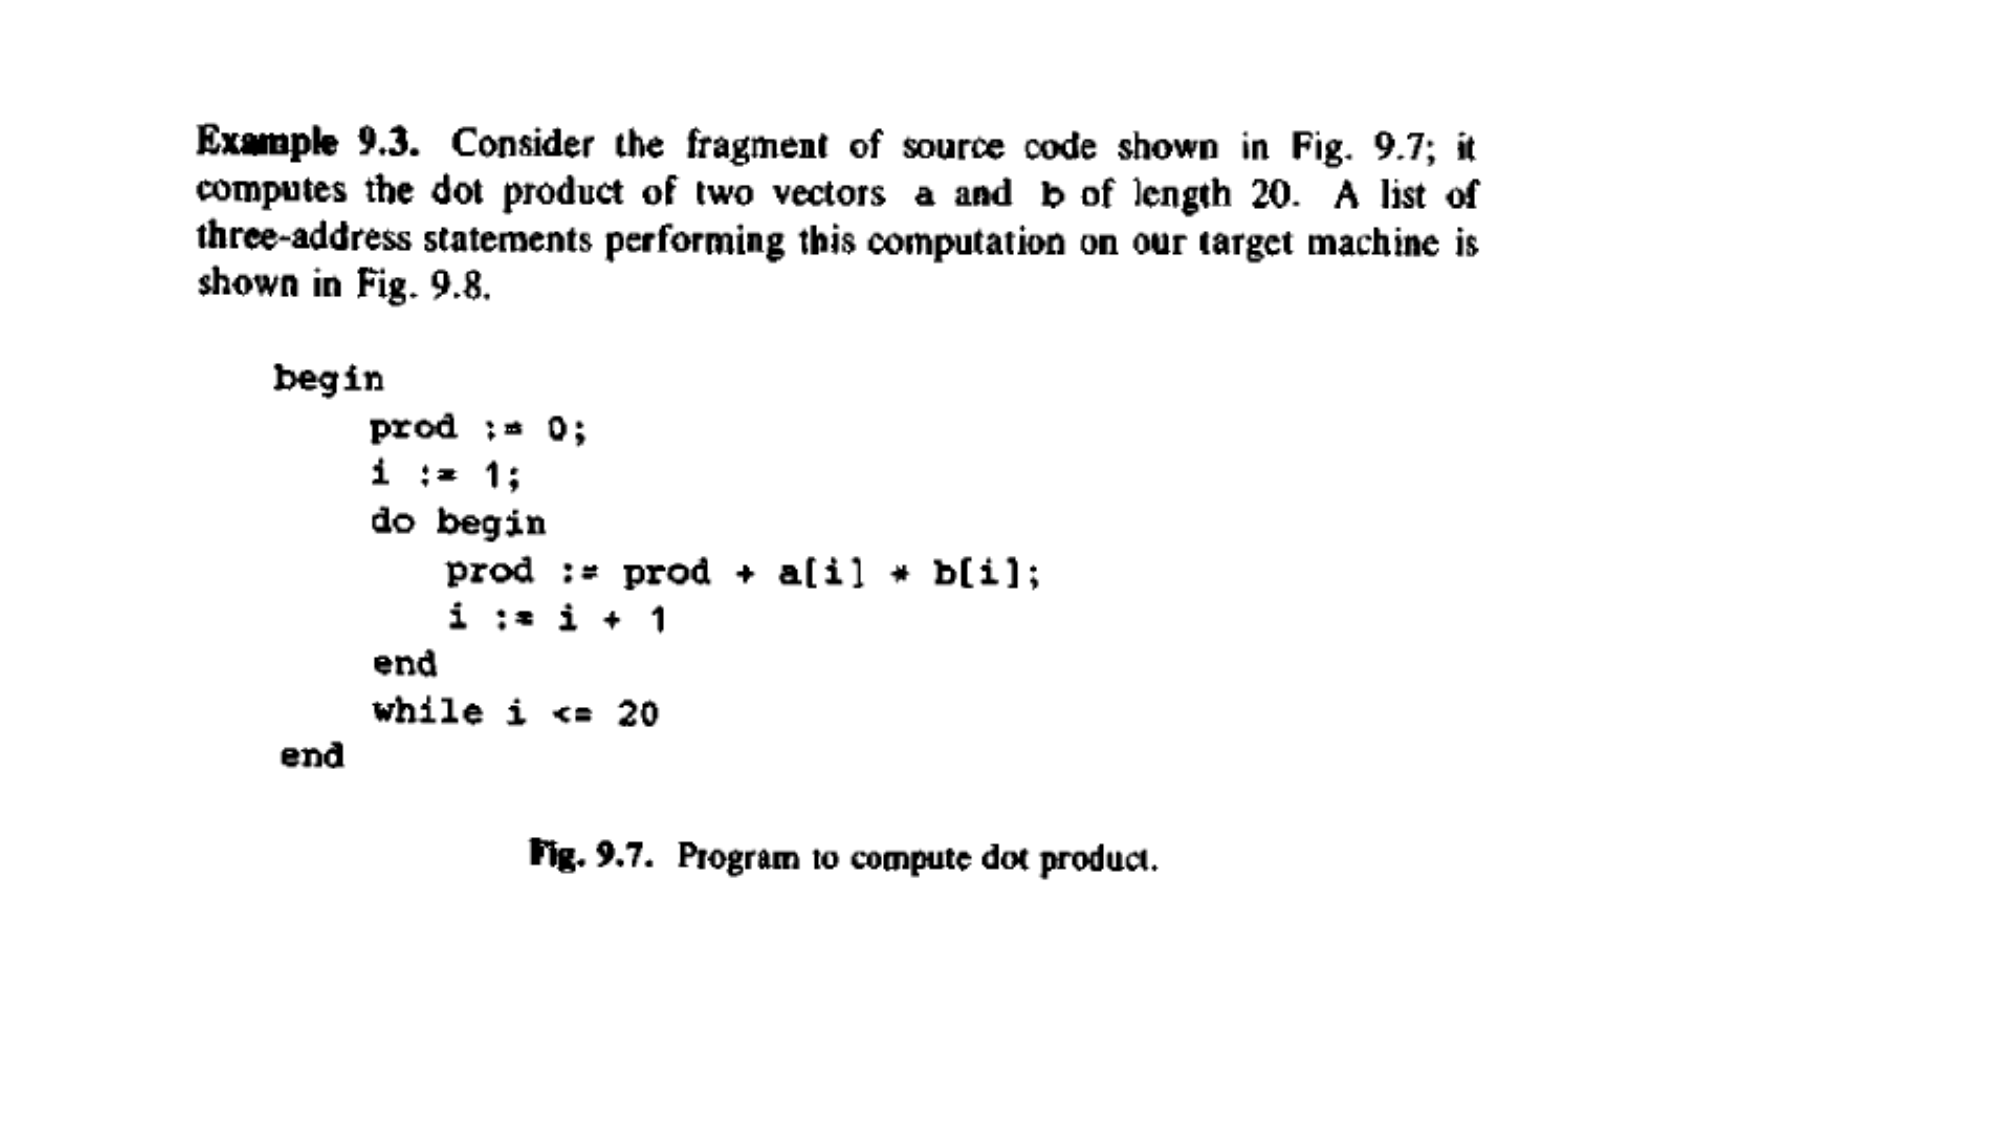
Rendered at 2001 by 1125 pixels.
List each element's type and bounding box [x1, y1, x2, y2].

picture [180, 102, 1519, 899]
